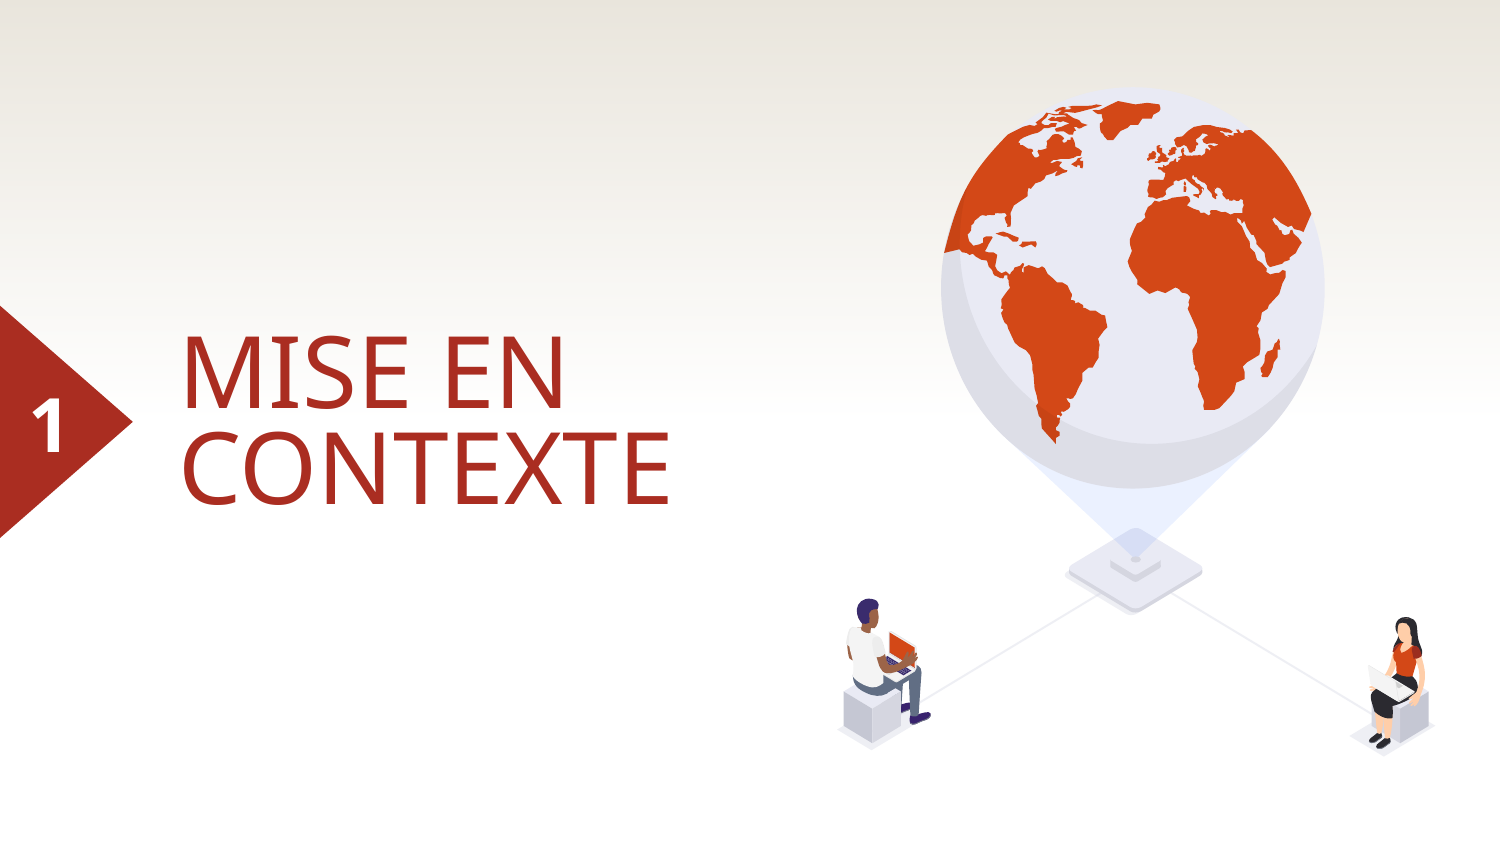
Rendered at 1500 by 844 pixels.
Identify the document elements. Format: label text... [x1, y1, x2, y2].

title MISE EN CONTEXTE [178, 333, 831, 524]
text_box 1 [0, 306, 100, 540]
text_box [836, 86, 1436, 757]
